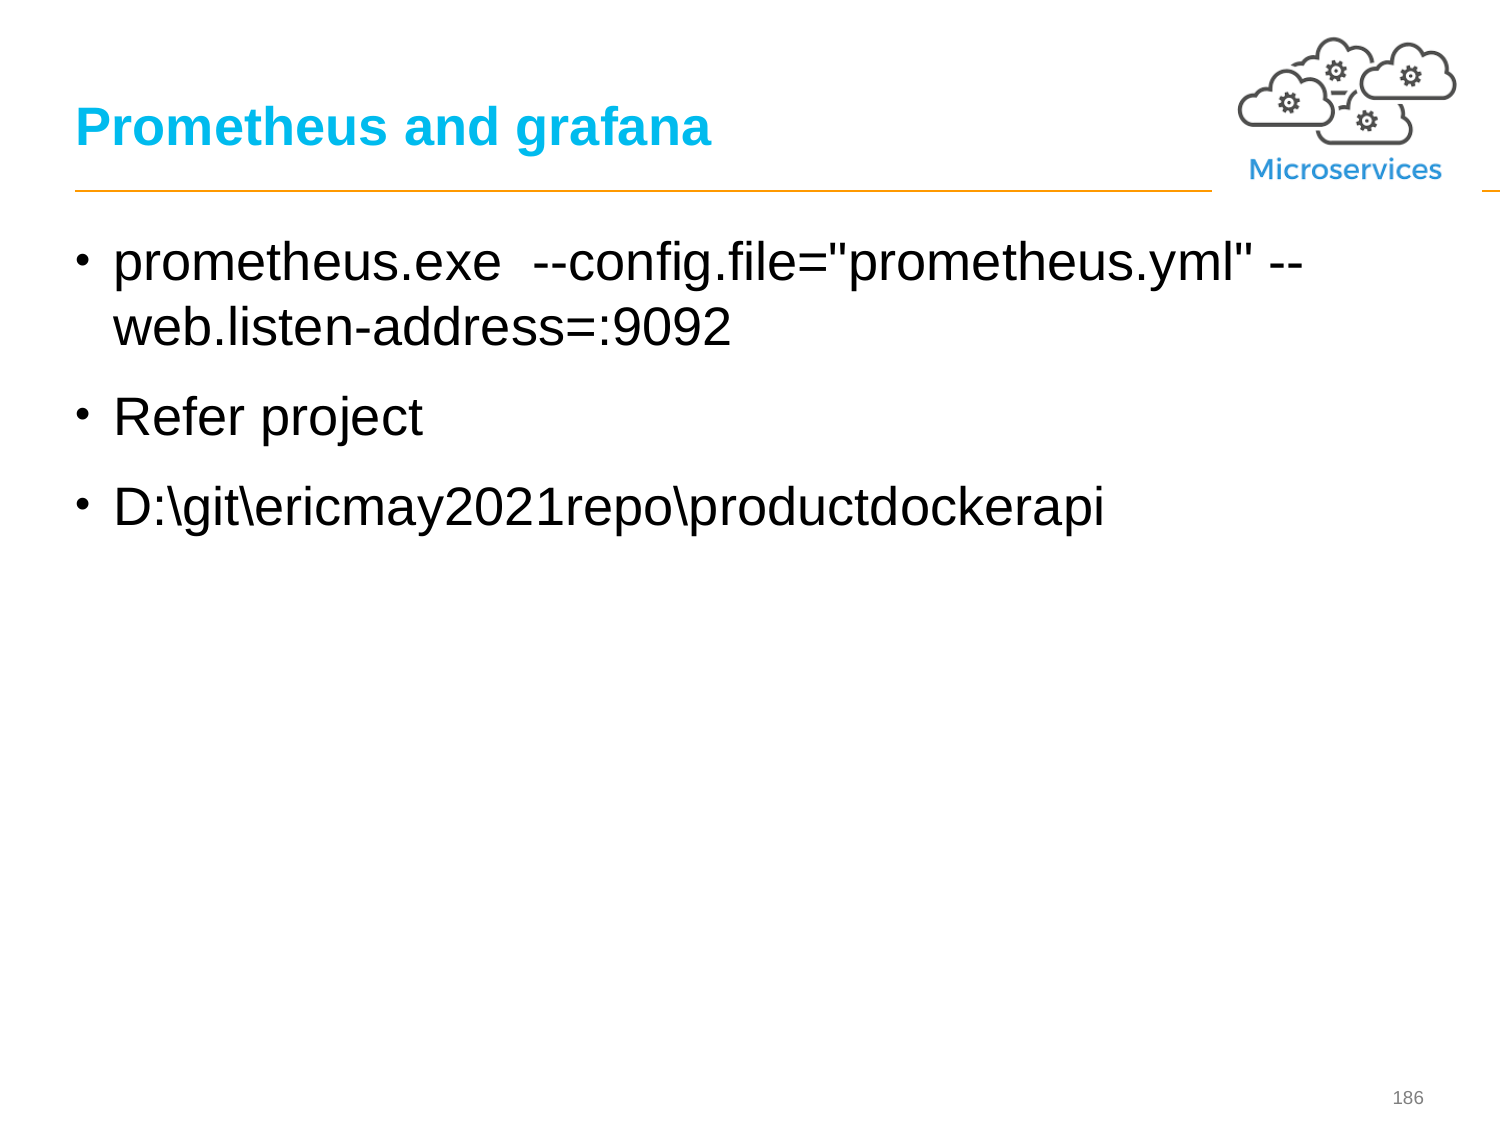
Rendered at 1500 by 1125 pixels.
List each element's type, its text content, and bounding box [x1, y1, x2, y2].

list prometheus.exe --config.file="prometheus.yml" --web.listen-address=:9092 Refer project D:\git\ericmay2021repo\productdockerapi [75, 226, 1425, 1018]
picture [1212, 1, 1482, 203]
title Prometheus and grafana [75, 27, 1422, 157]
